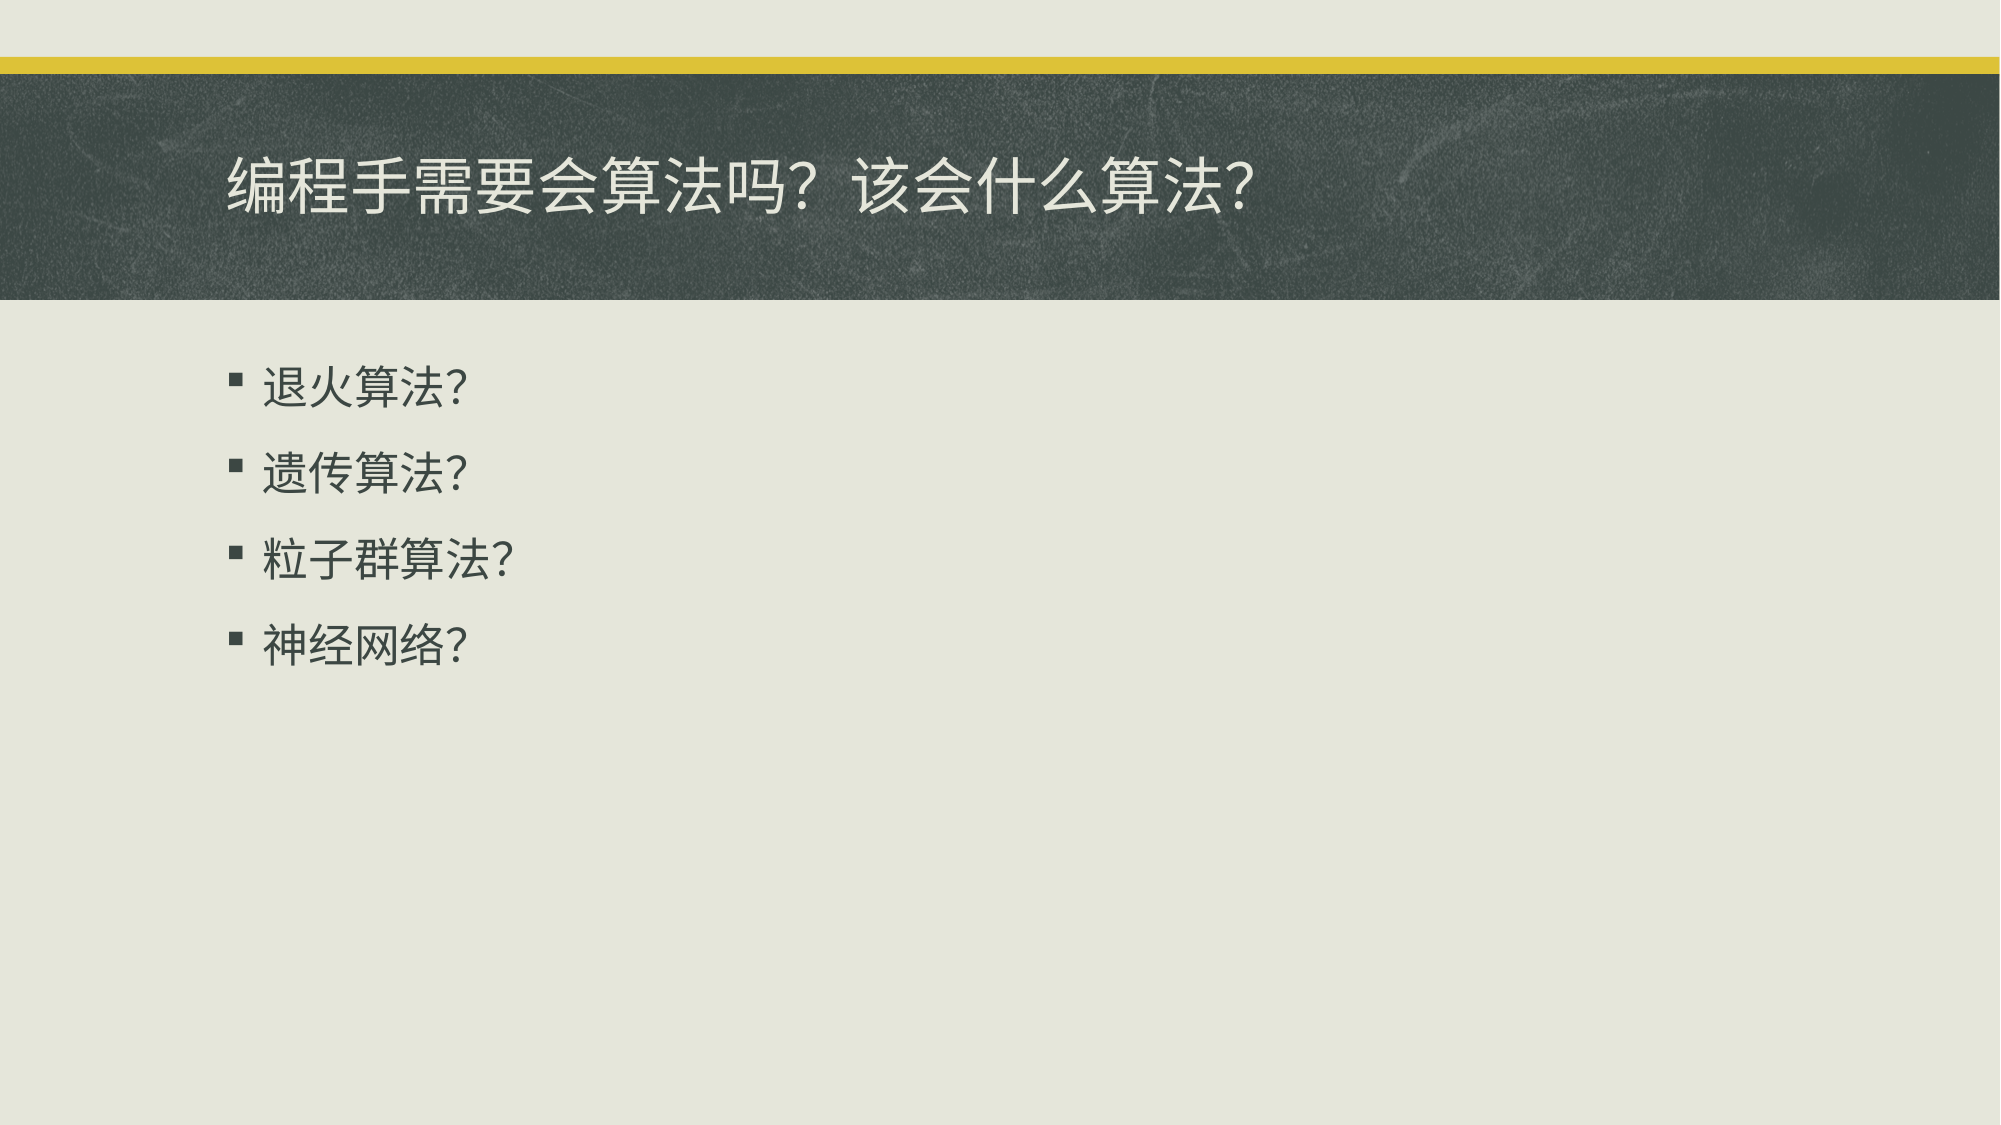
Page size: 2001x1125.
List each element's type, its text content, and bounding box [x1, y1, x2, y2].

list 退火算法？ 遗传算法？ 粒子群算法？ 神经网络？ [210, 351, 947, 788]
title 编程手需要会算法吗？该会什么算法？ [210, 76, 1790, 300]
picture [0, 74, 2000, 300]
